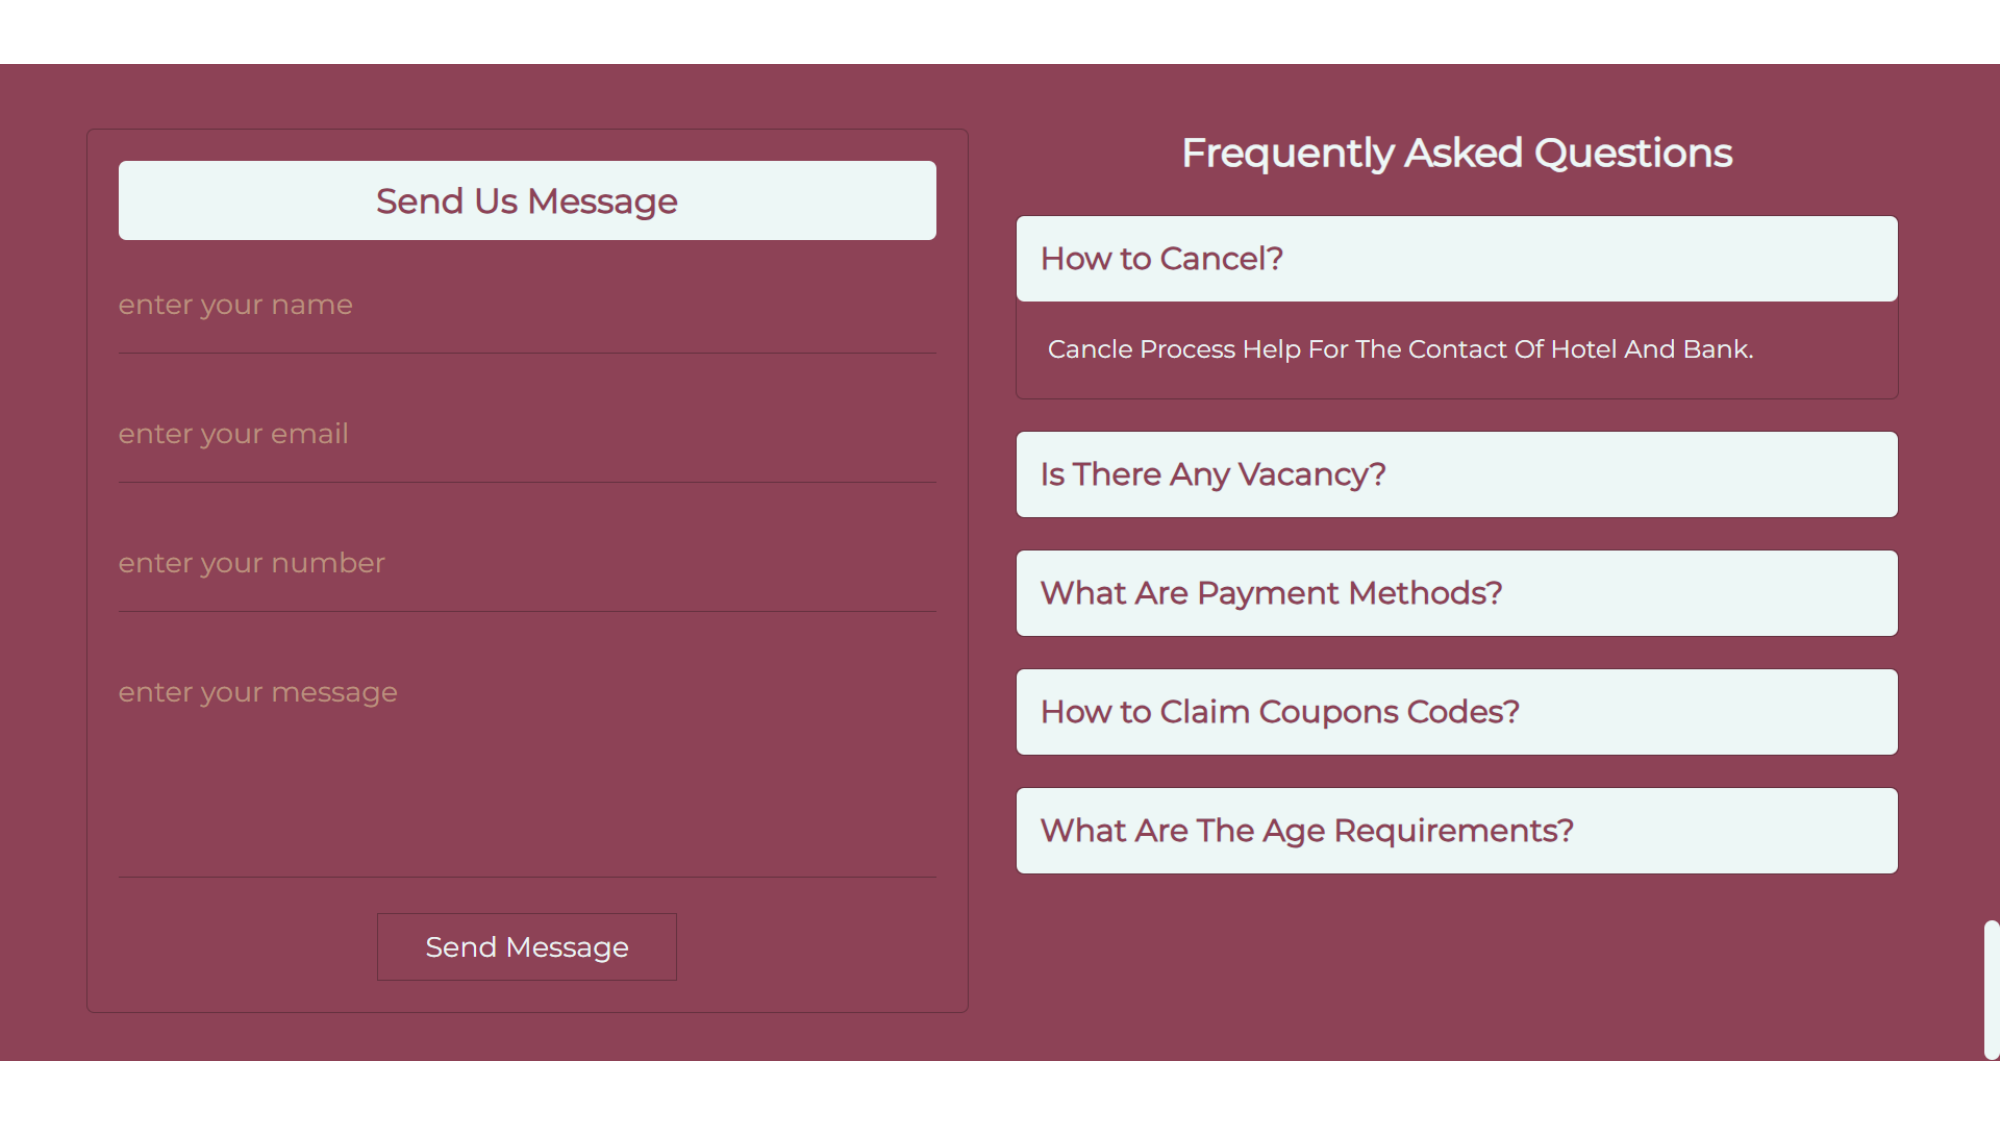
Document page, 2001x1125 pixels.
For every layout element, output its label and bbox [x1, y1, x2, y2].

picture [0, 63, 2000, 1061]
